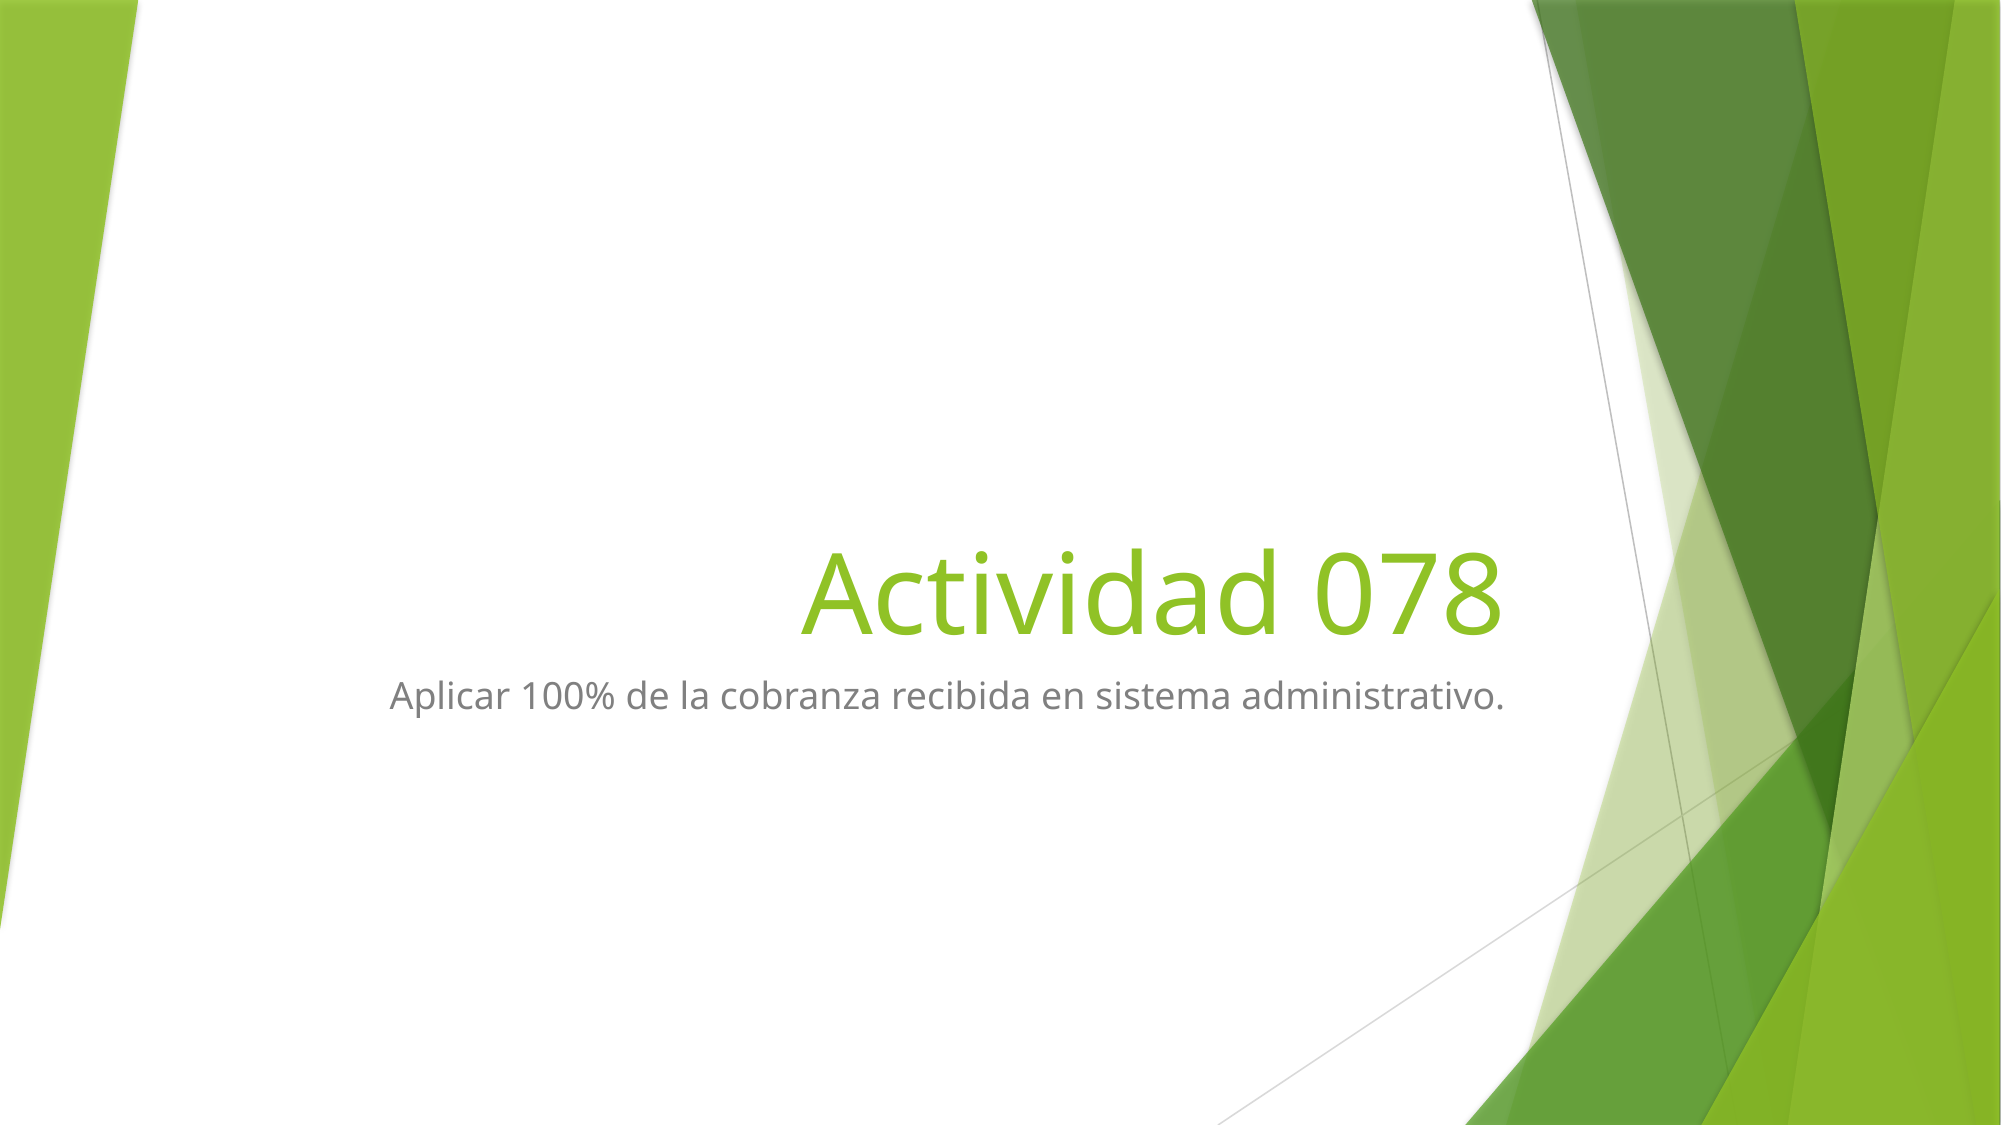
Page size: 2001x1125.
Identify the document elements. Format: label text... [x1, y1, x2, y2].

title Actividad 078 [247, 394, 1522, 664]
subtitle Aplicar 100% de la cobranza recibida en sistema administrativo. [247, 664, 1522, 845]
